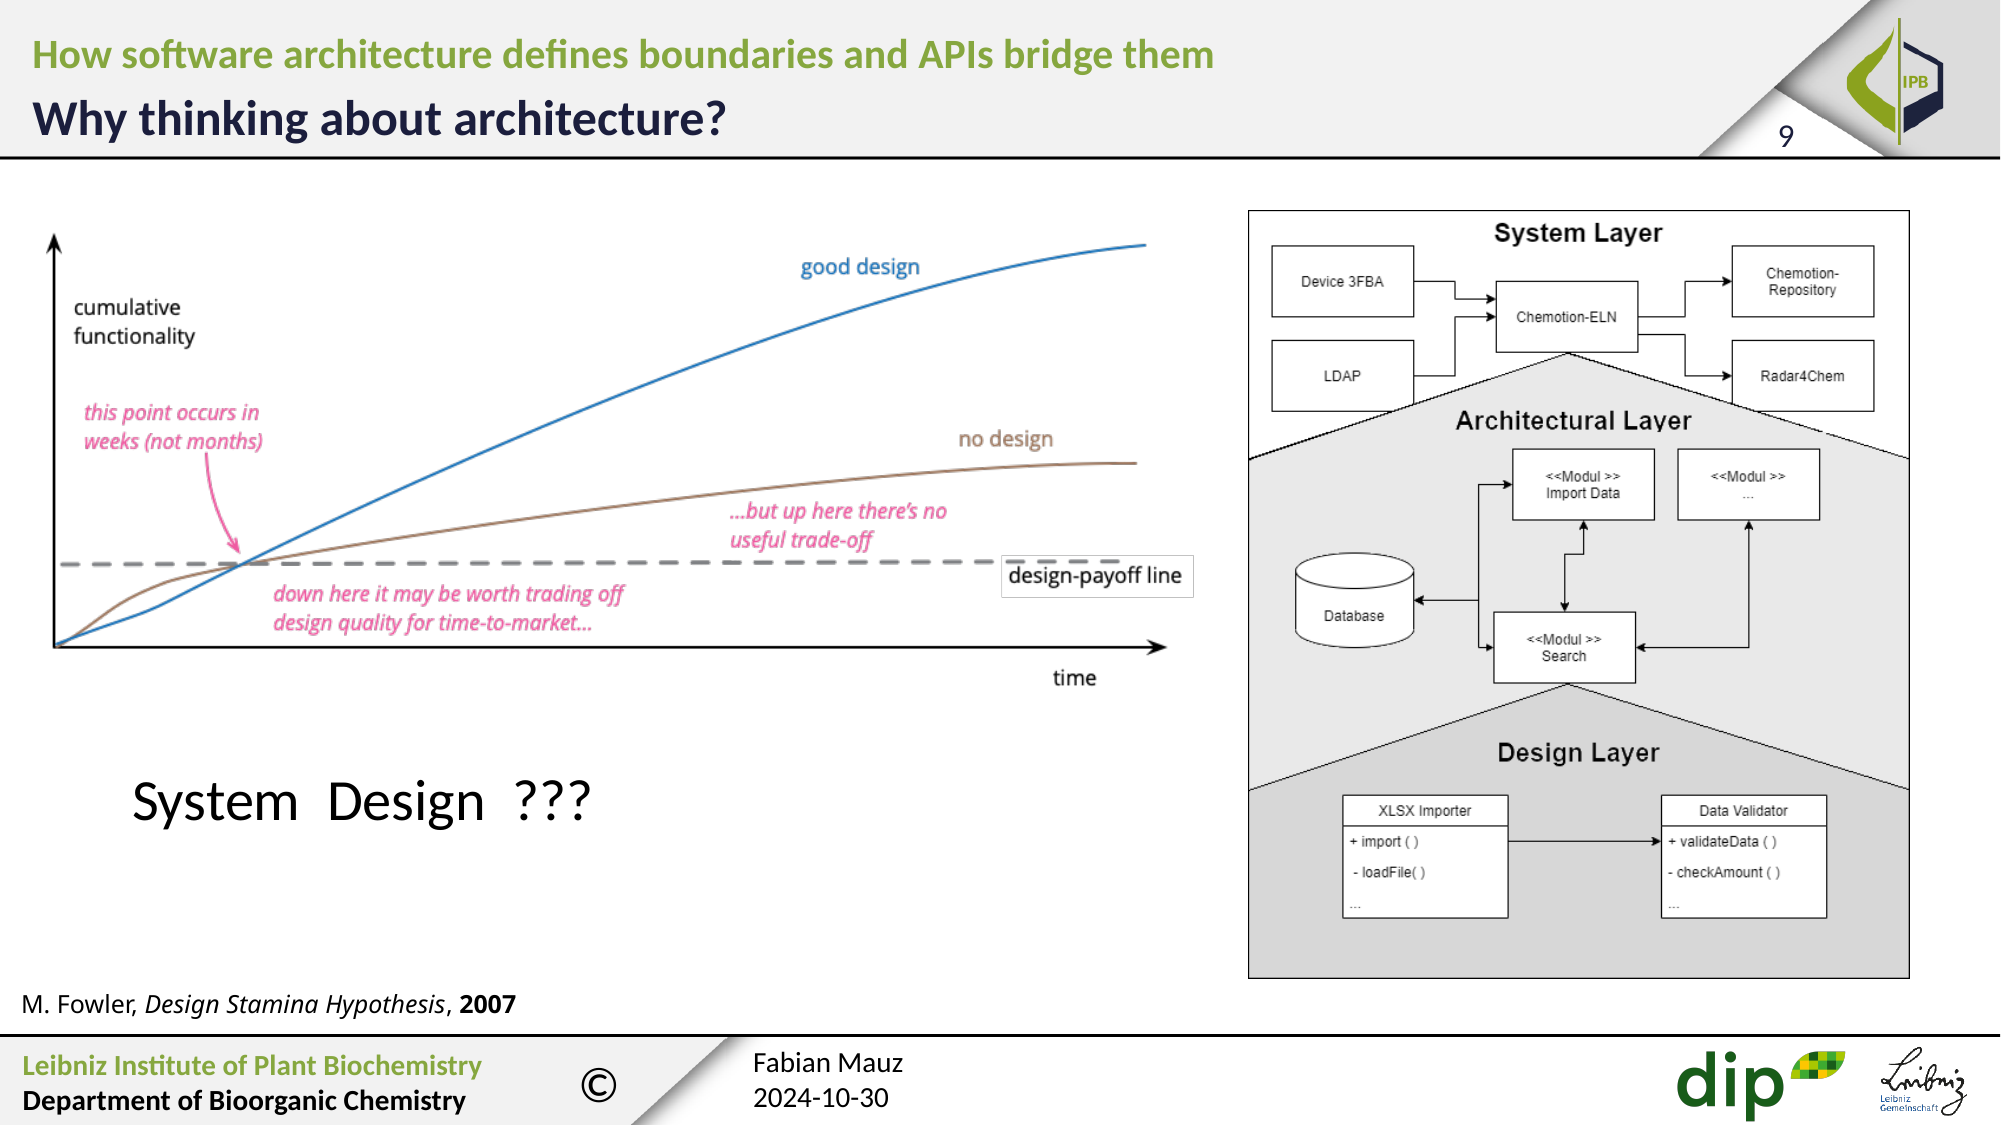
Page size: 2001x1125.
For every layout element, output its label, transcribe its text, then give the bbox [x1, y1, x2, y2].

list How software architecture defines boundaries and APIs bridge them [17, 19, 1343, 79]
text_box M. Fowler, Design Stamina Hypothesis, 2007 [0, 981, 2000, 1026]
list Why thinking about architecture? [17, 79, 1223, 149]
picture [0, 0, 2001, 1125]
